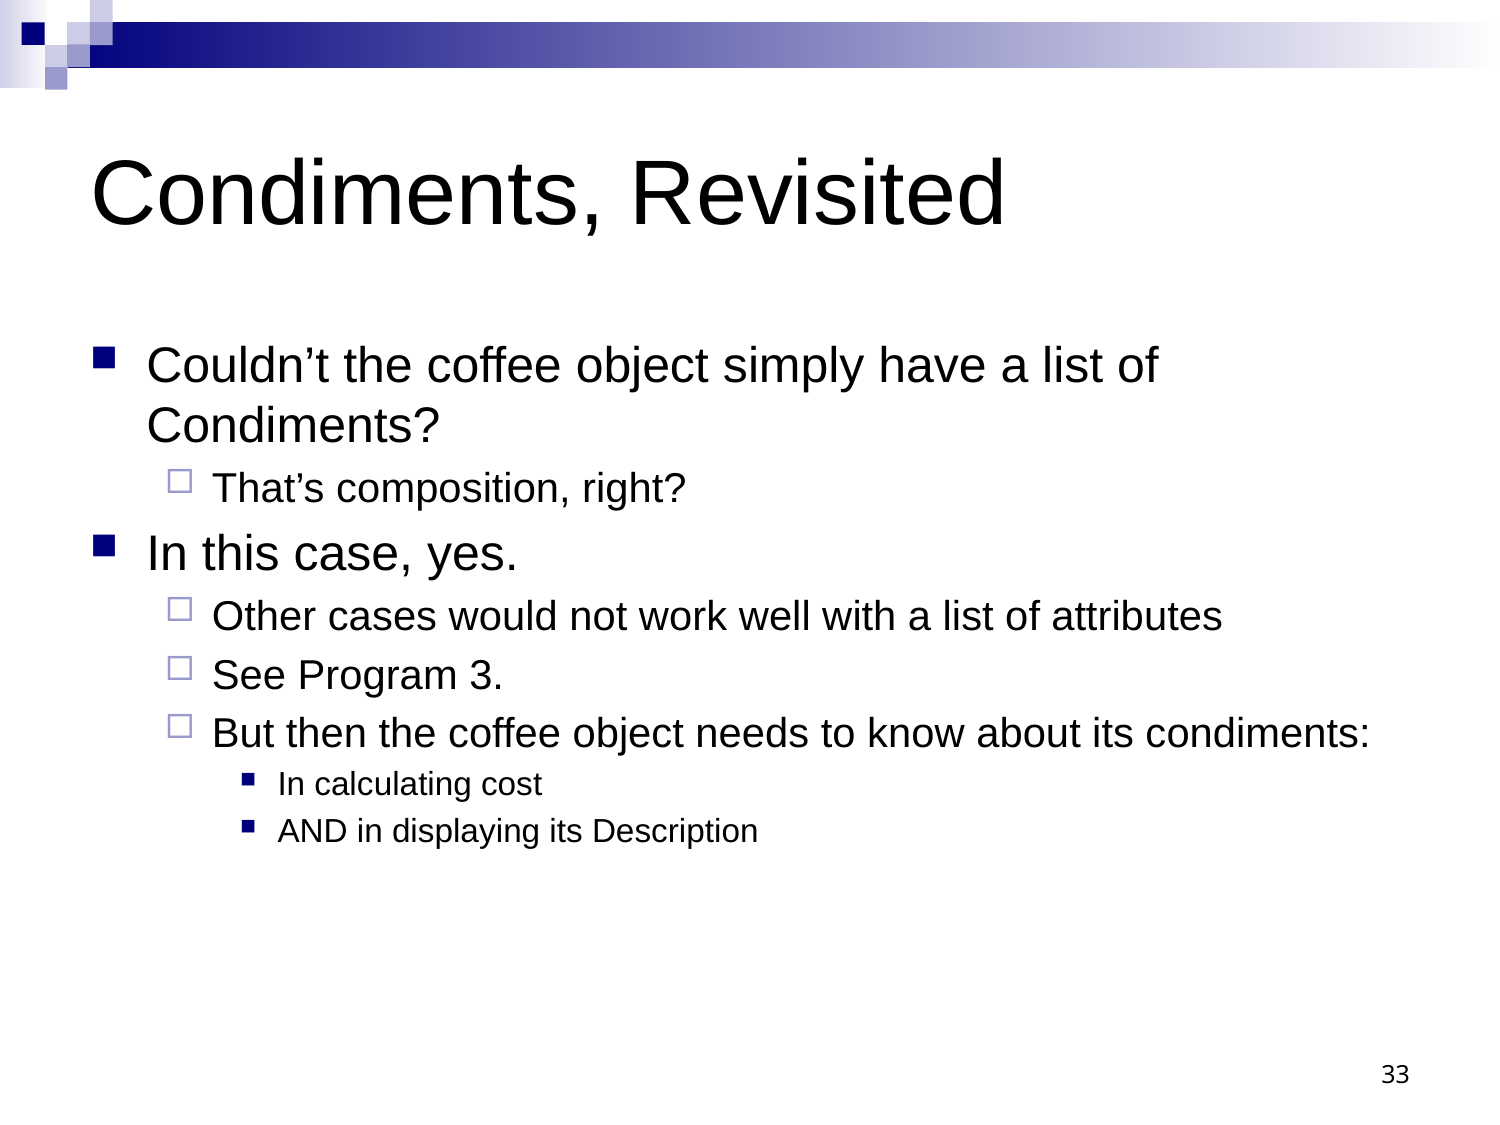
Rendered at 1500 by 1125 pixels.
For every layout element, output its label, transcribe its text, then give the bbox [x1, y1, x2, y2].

list Couldn’t the coffee object simply have a list of Condiments? That’s composition, right? In this case, yes. Other cases would not work well with a list of attributes See Program 3. But then the coffee object needs to know about its condiments: In calculating cost AND in displaying its Description [75, 324, 1425, 963]
title Condiments, Revisited [75, 75, 1425, 300]
slide_number 33 [1074, 1025, 1425, 1100]
